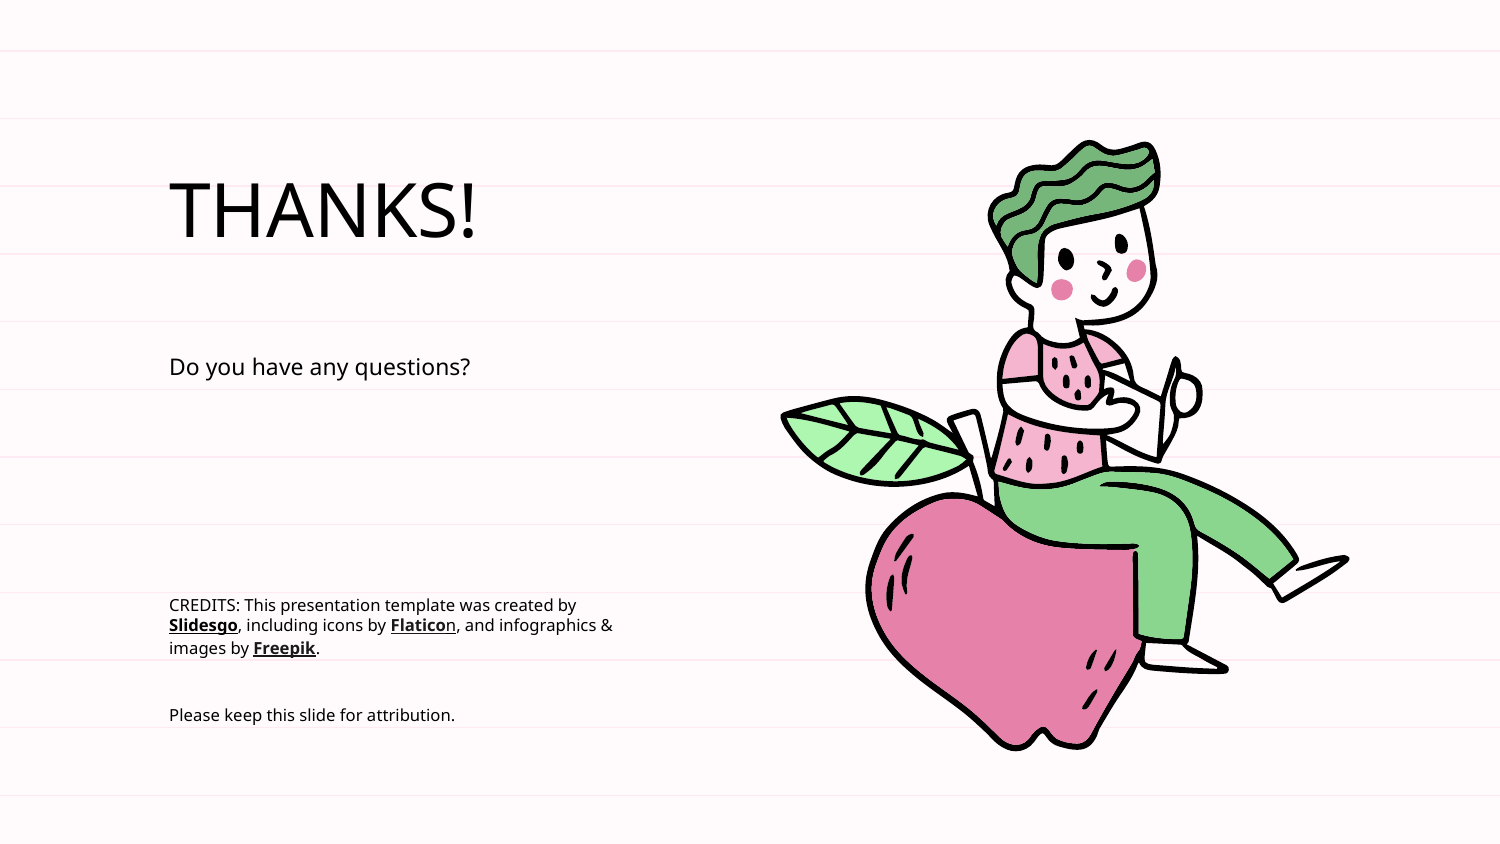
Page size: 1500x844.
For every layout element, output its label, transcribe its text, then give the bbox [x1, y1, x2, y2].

subtitle Do you have any questions? [154, 337, 633, 468]
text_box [779, 139, 1351, 752]
text_box Please keep this slide for attribution. [154, 689, 516, 743]
title THANKS! [154, 147, 774, 268]
